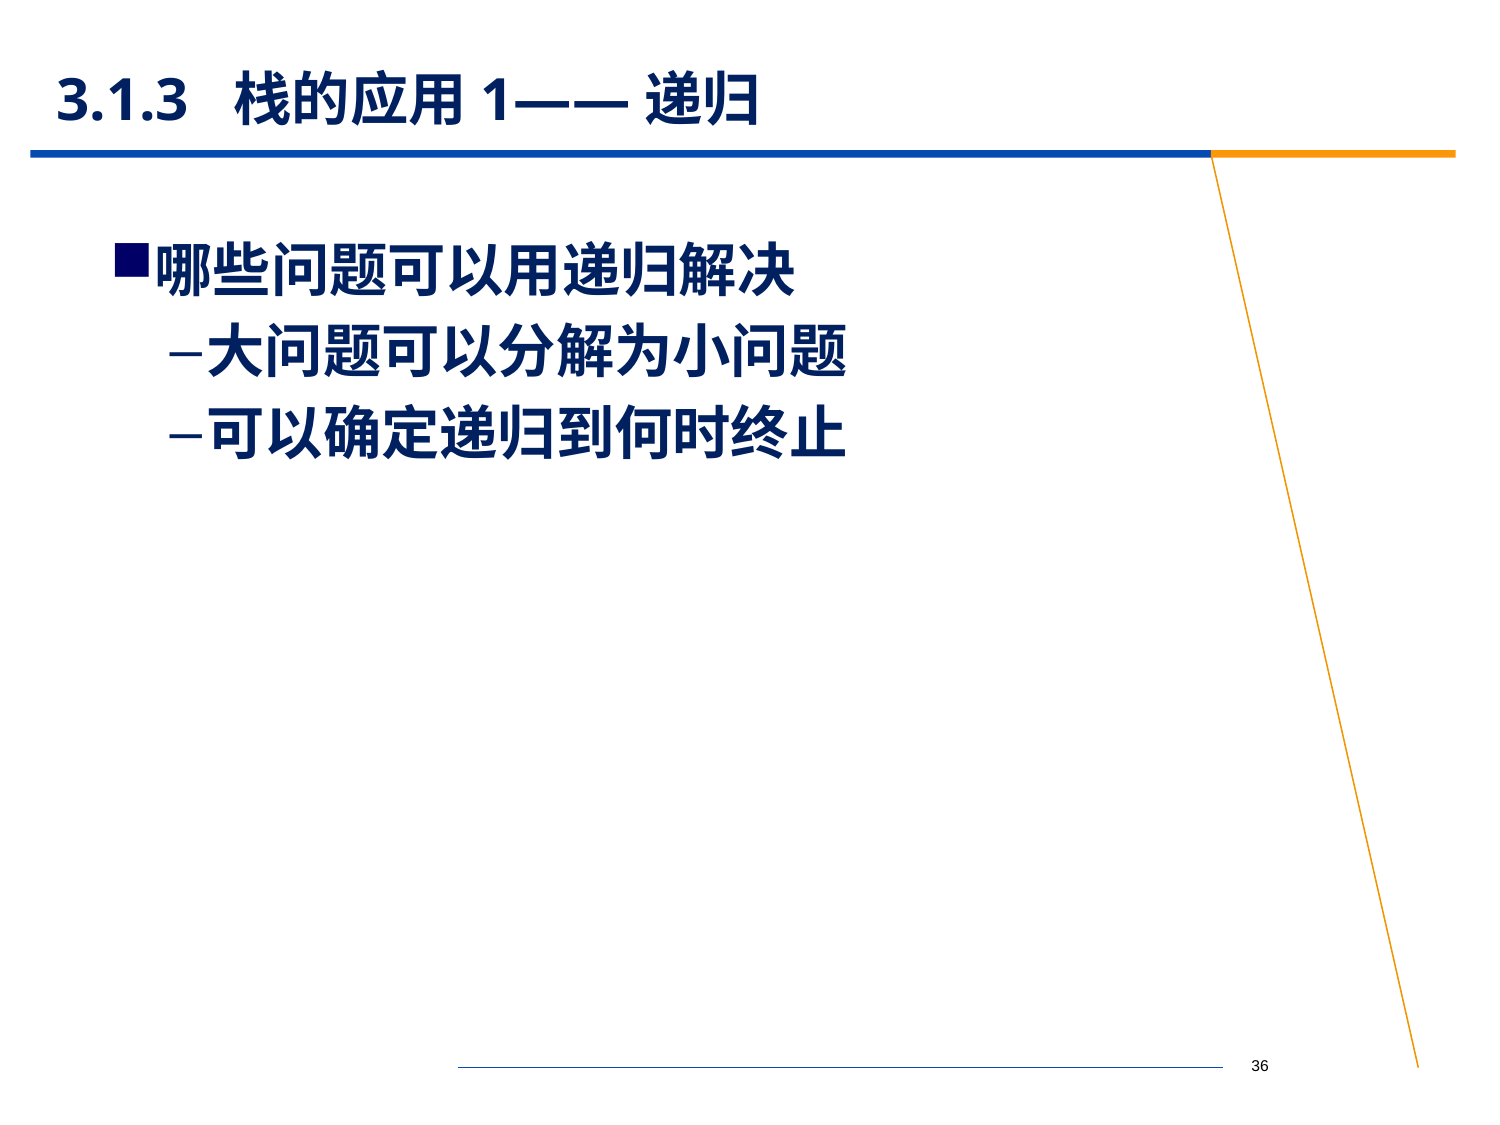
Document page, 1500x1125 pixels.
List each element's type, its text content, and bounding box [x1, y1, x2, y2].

text_box 哪些问题可以用递归解决 大问题可以分解为小问题 可以确定递归到何时终止 [95, 225, 1446, 391]
title 3.1.3 栈的应用1——递归 [41, 64, 1392, 130]
